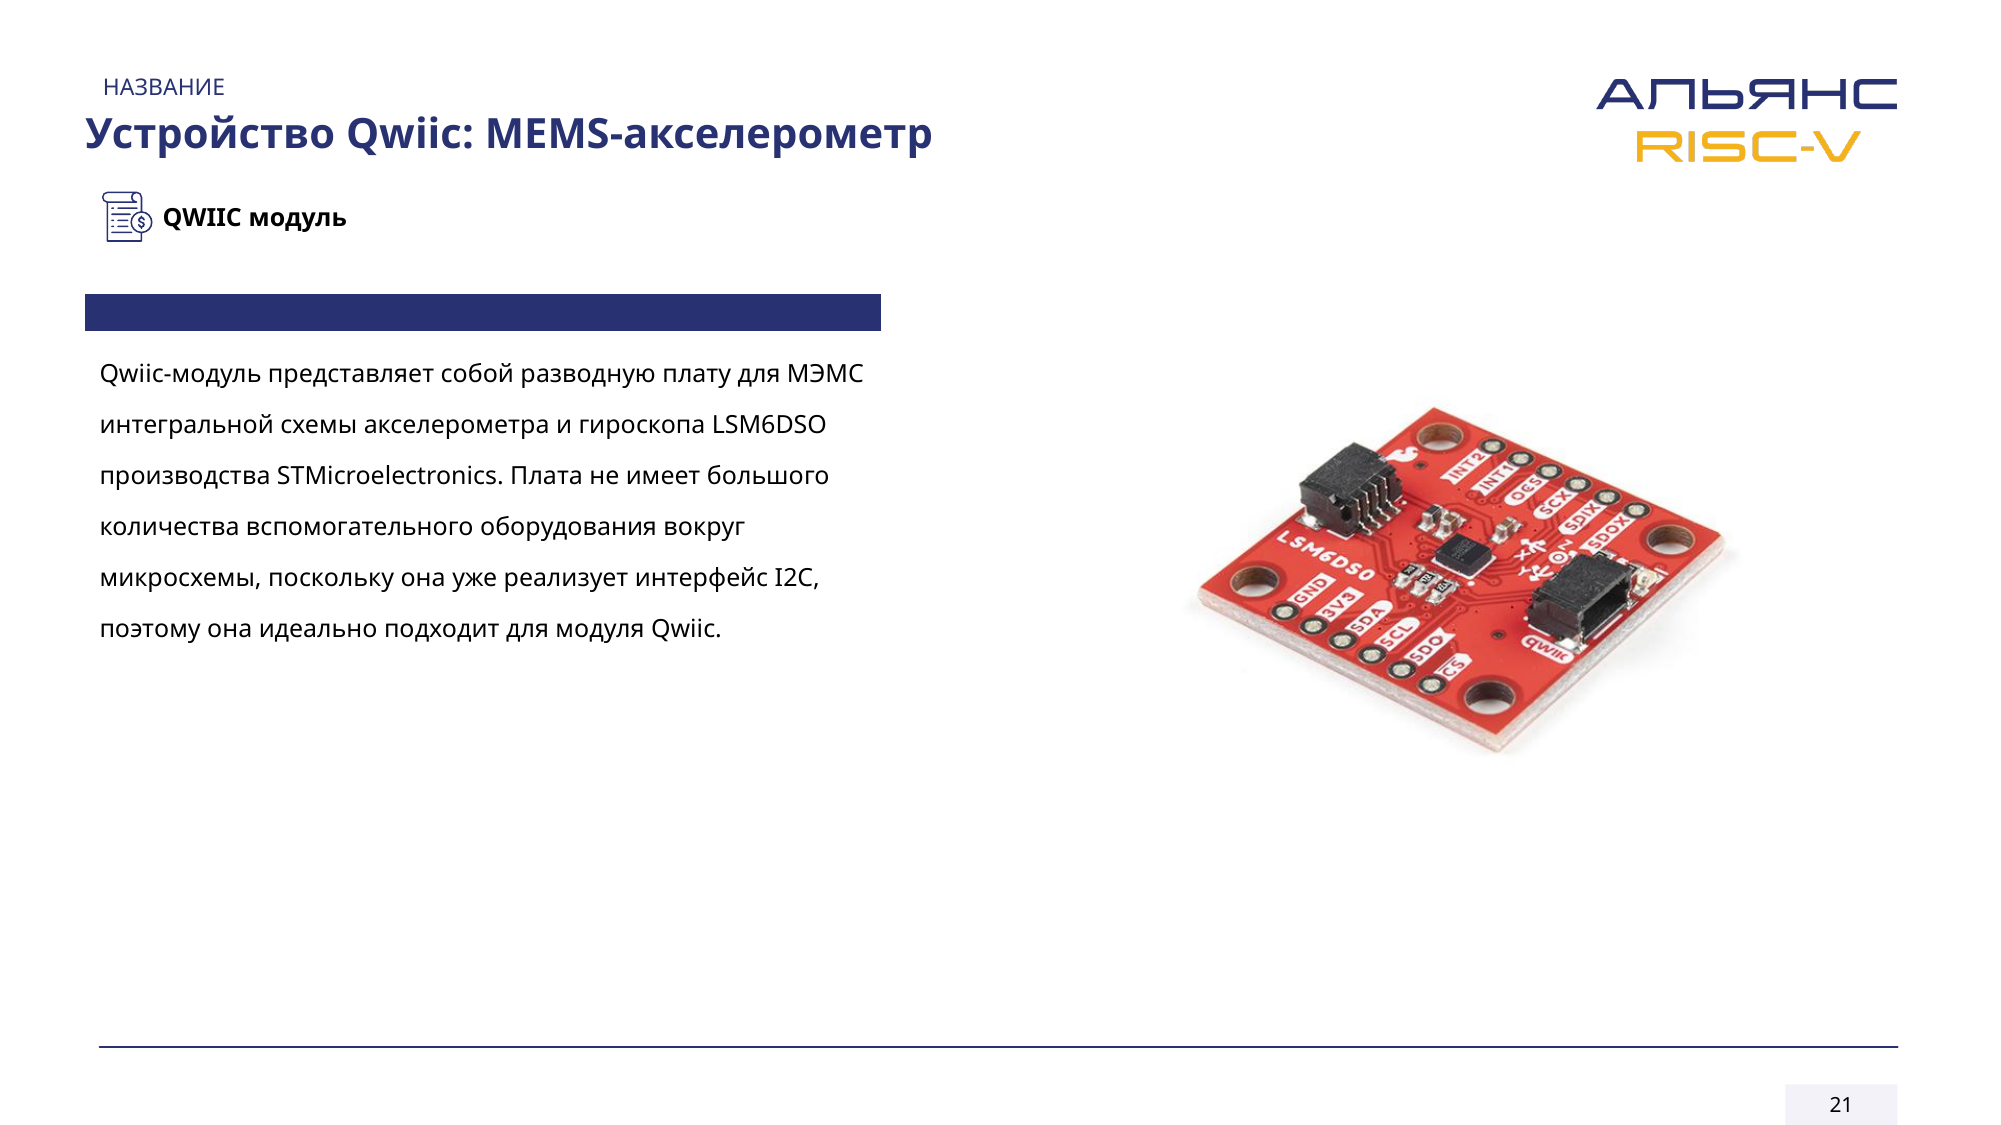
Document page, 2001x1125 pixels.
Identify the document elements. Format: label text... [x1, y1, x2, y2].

text_box QWIIC модуль [162, 201, 1005, 232]
table_cell [85, 616, 882, 656]
table_header [85, 294, 881, 331]
text_box 21 [1785, 1084, 1898, 1125]
picture [1148, 264, 1774, 890]
table_cell Qwiic-модуль представляет собой разводную плату для МЭМС интегральной схемы акселерометра и гироскопа LSM6DSO производства STMicroelectronics. Плата не имеет большого количества вспомогательного оборудования вокруг микросхемы, поскольку она уже реализует интерфейс I2C, поэтому она идеально подходит для модуля Qwiic. [85, 331, 882, 616]
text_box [101, 191, 153, 242]
text_box Устройство Qwiic: MEMS-акселерометр [70, 99, 948, 165]
text_box НАЗВАНИЕ [88, 65, 1624, 108]
picture [1595, 79, 1898, 162]
